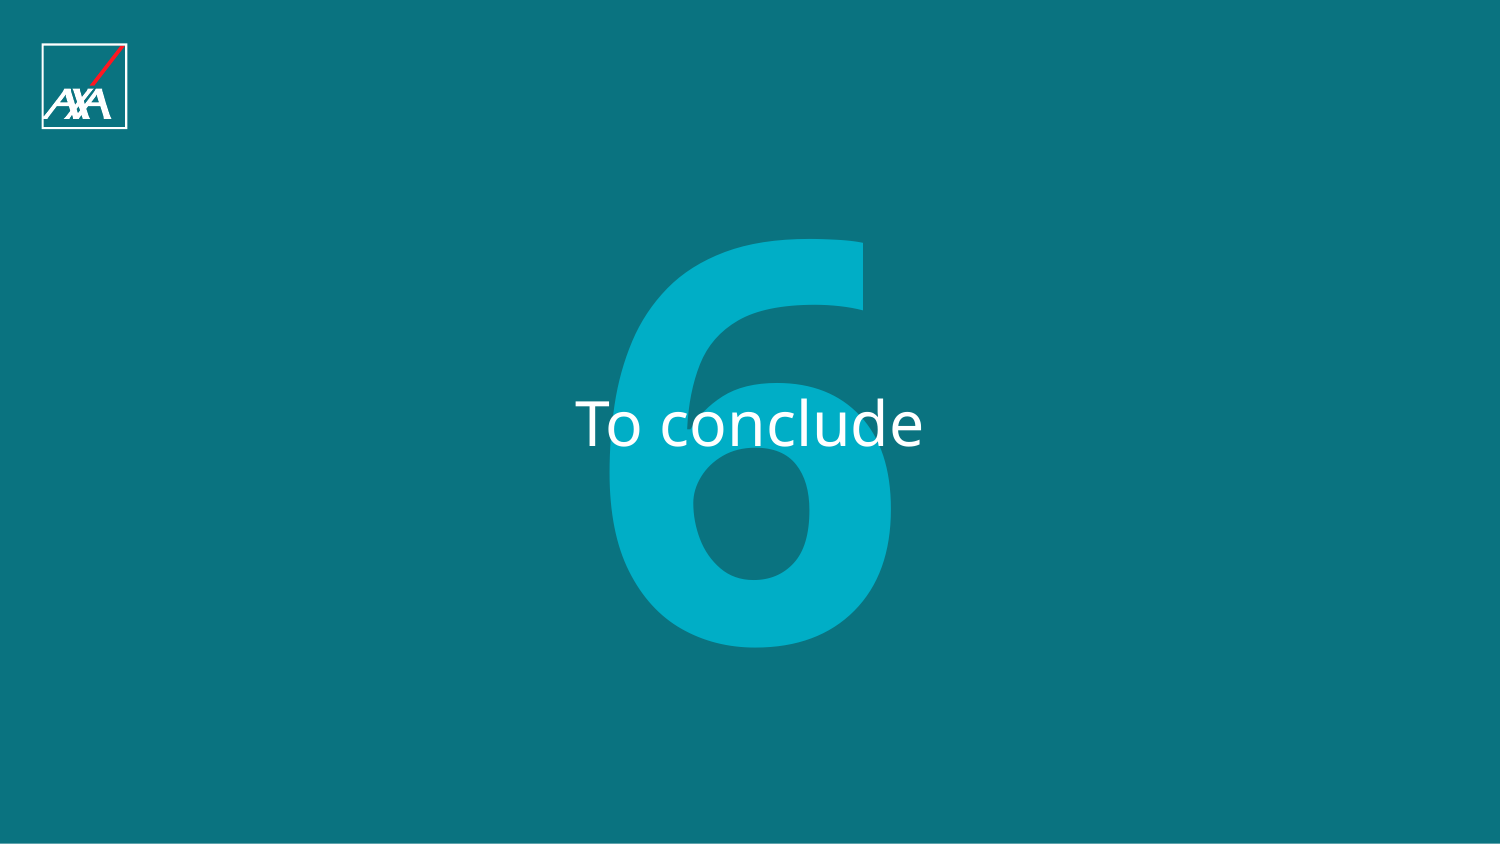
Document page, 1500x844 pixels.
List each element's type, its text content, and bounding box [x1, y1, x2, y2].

list 6 [434, 101, 1066, 370]
list 6 [434, 473, 1066, 738]
list To conclude [0, 370, 1500, 473]
